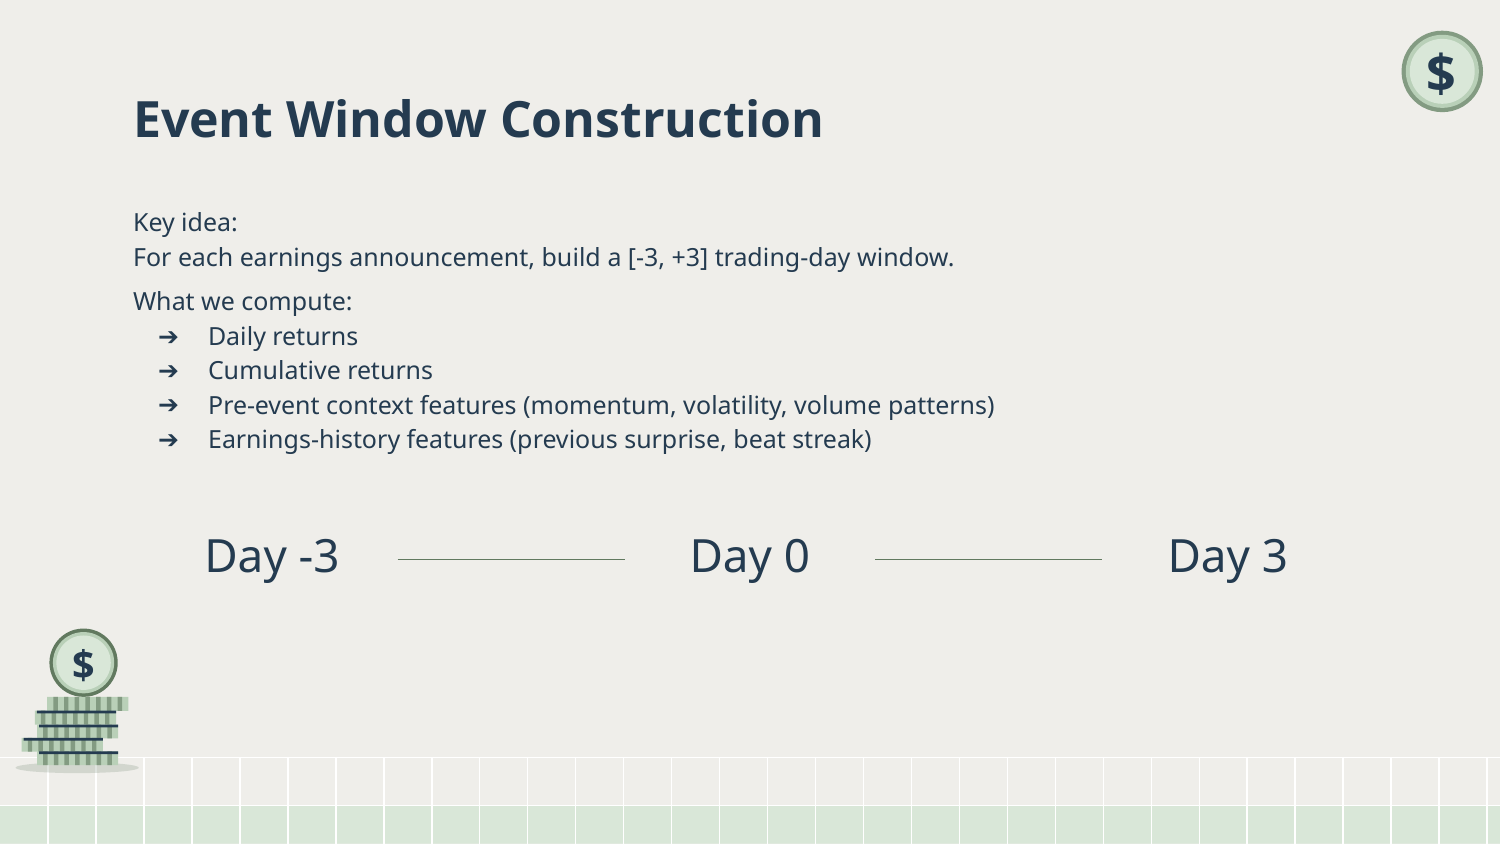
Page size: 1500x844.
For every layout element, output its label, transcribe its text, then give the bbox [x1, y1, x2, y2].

text_box Day 0 [624, 522, 876, 597]
text_box Key idea: For each earnings announcement, build a [-3, +3] trading-day window. What we compute: Daily returns Cumulative returns Pre‑event context features (momentum, volatility, volume patterns) Earnings-history features (previous surprise, beat streak) [118, 187, 1068, 469]
text_box Day 3 [1102, 522, 1354, 597]
text_box Day -3 [146, 522, 398, 597]
title Event Window Construction [118, 72, 1382, 167]
